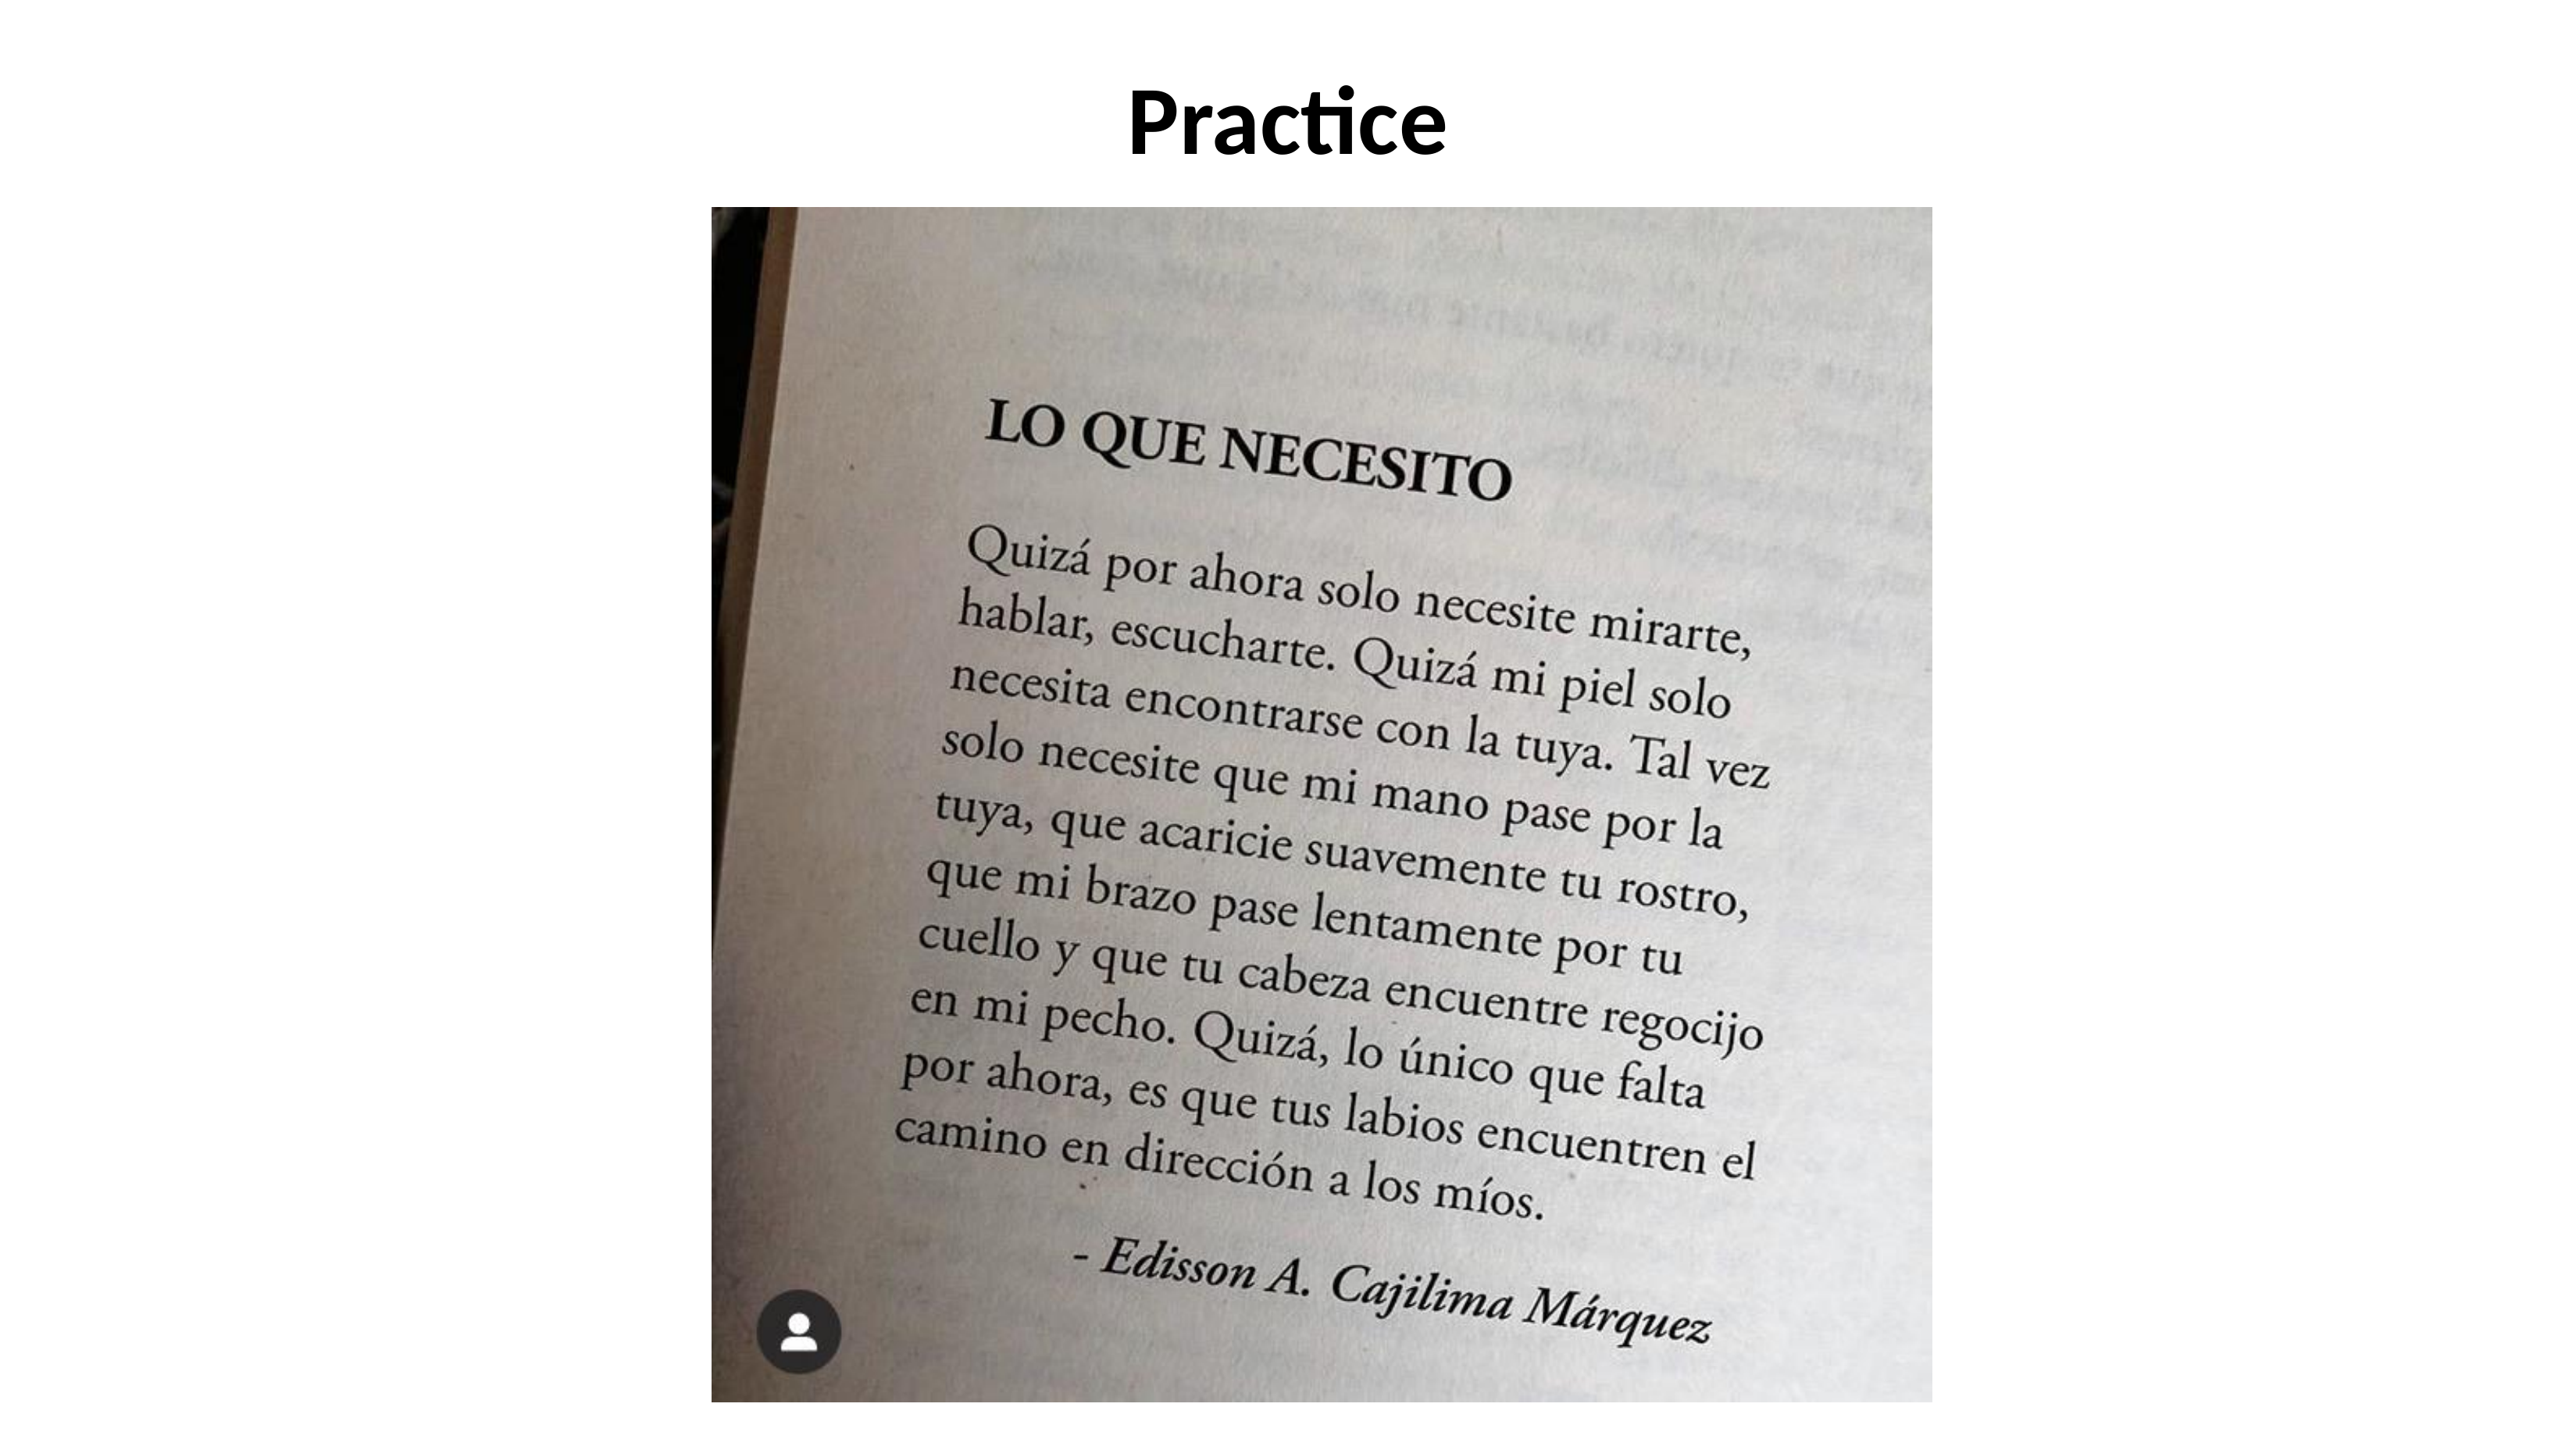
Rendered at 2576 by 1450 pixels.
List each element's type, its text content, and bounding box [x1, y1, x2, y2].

picture [712, 207, 1933, 1402]
text_box Practice [1115, 51, 1461, 180]
